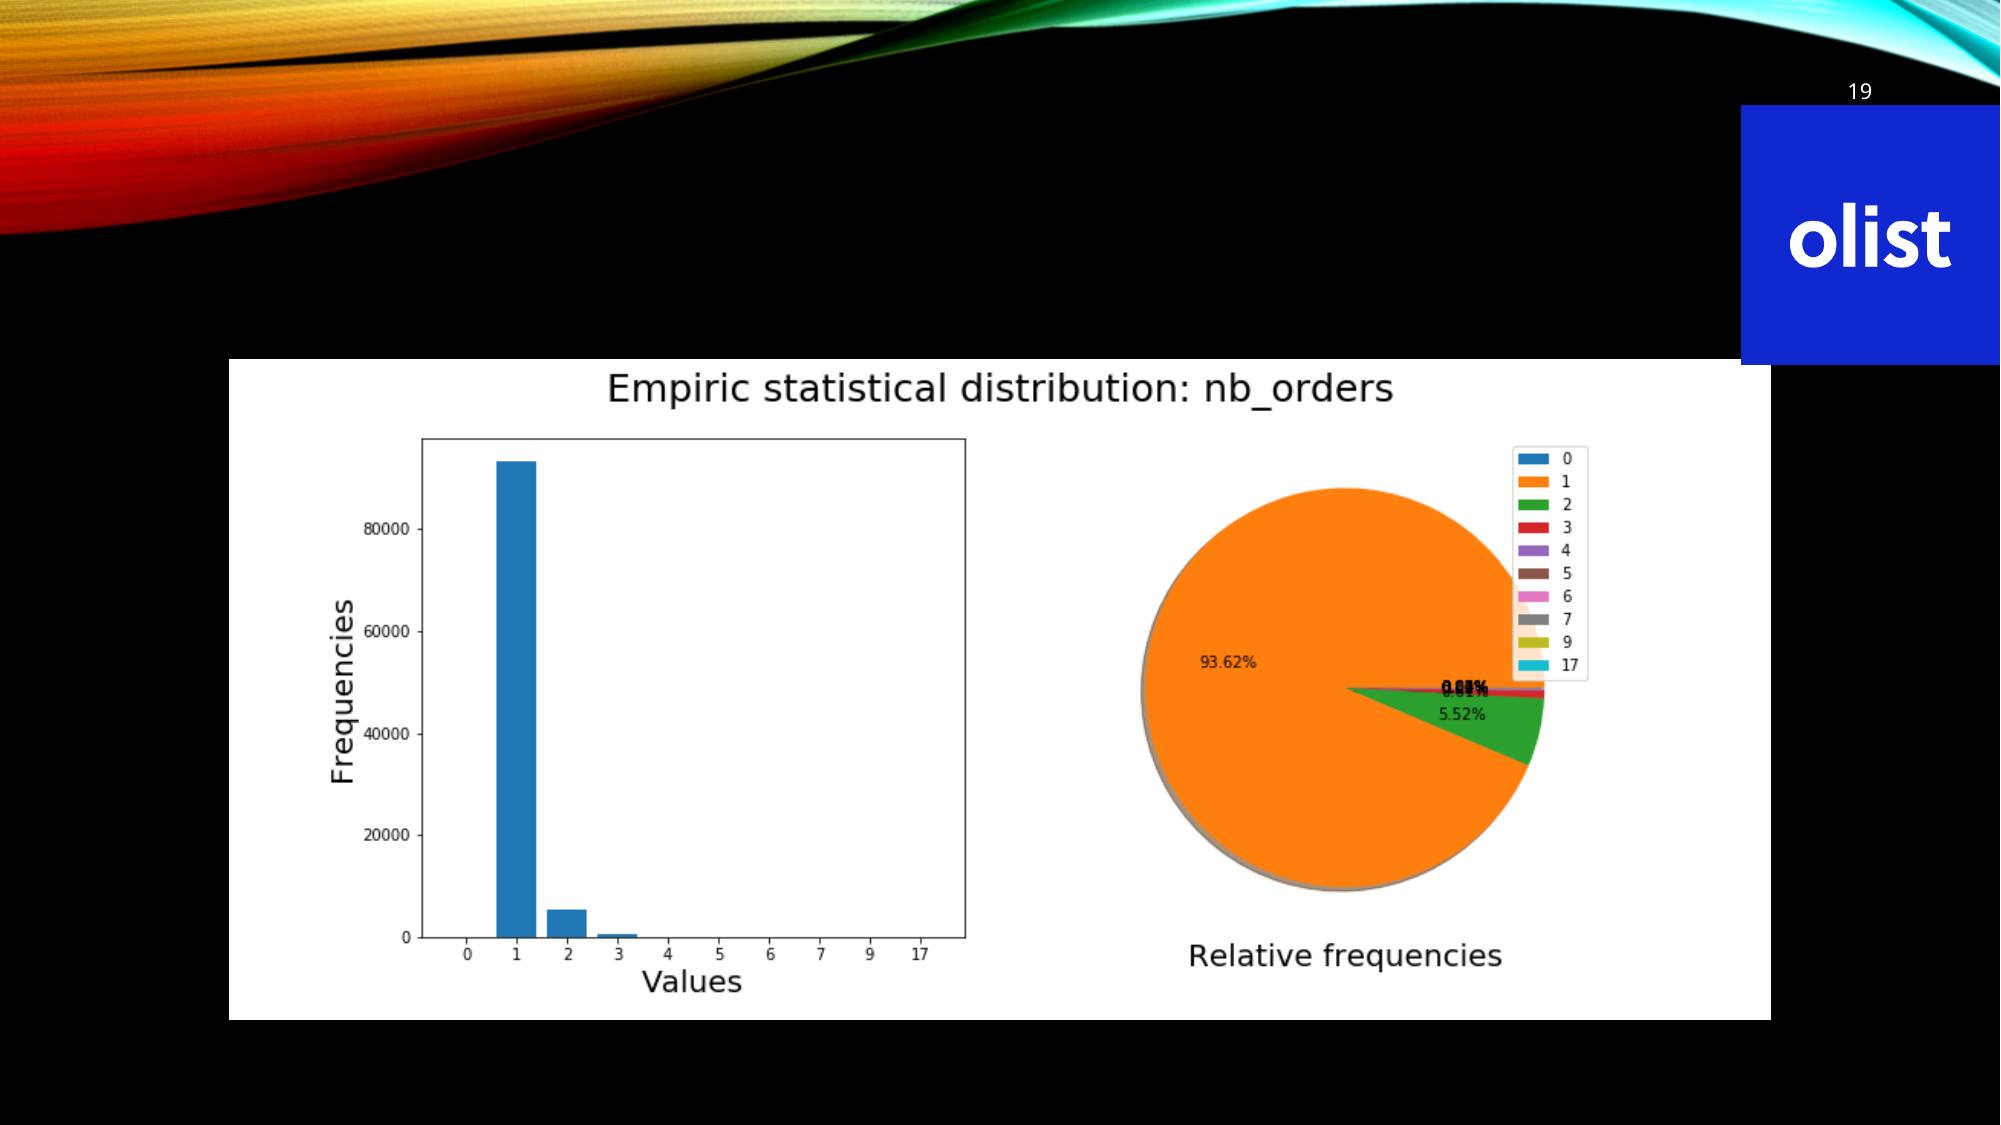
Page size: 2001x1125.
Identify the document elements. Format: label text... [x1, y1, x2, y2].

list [229, 359, 1771, 1021]
picture [0, 0, 2000, 365]
slide_number 19 [1437, 62, 1888, 123]
